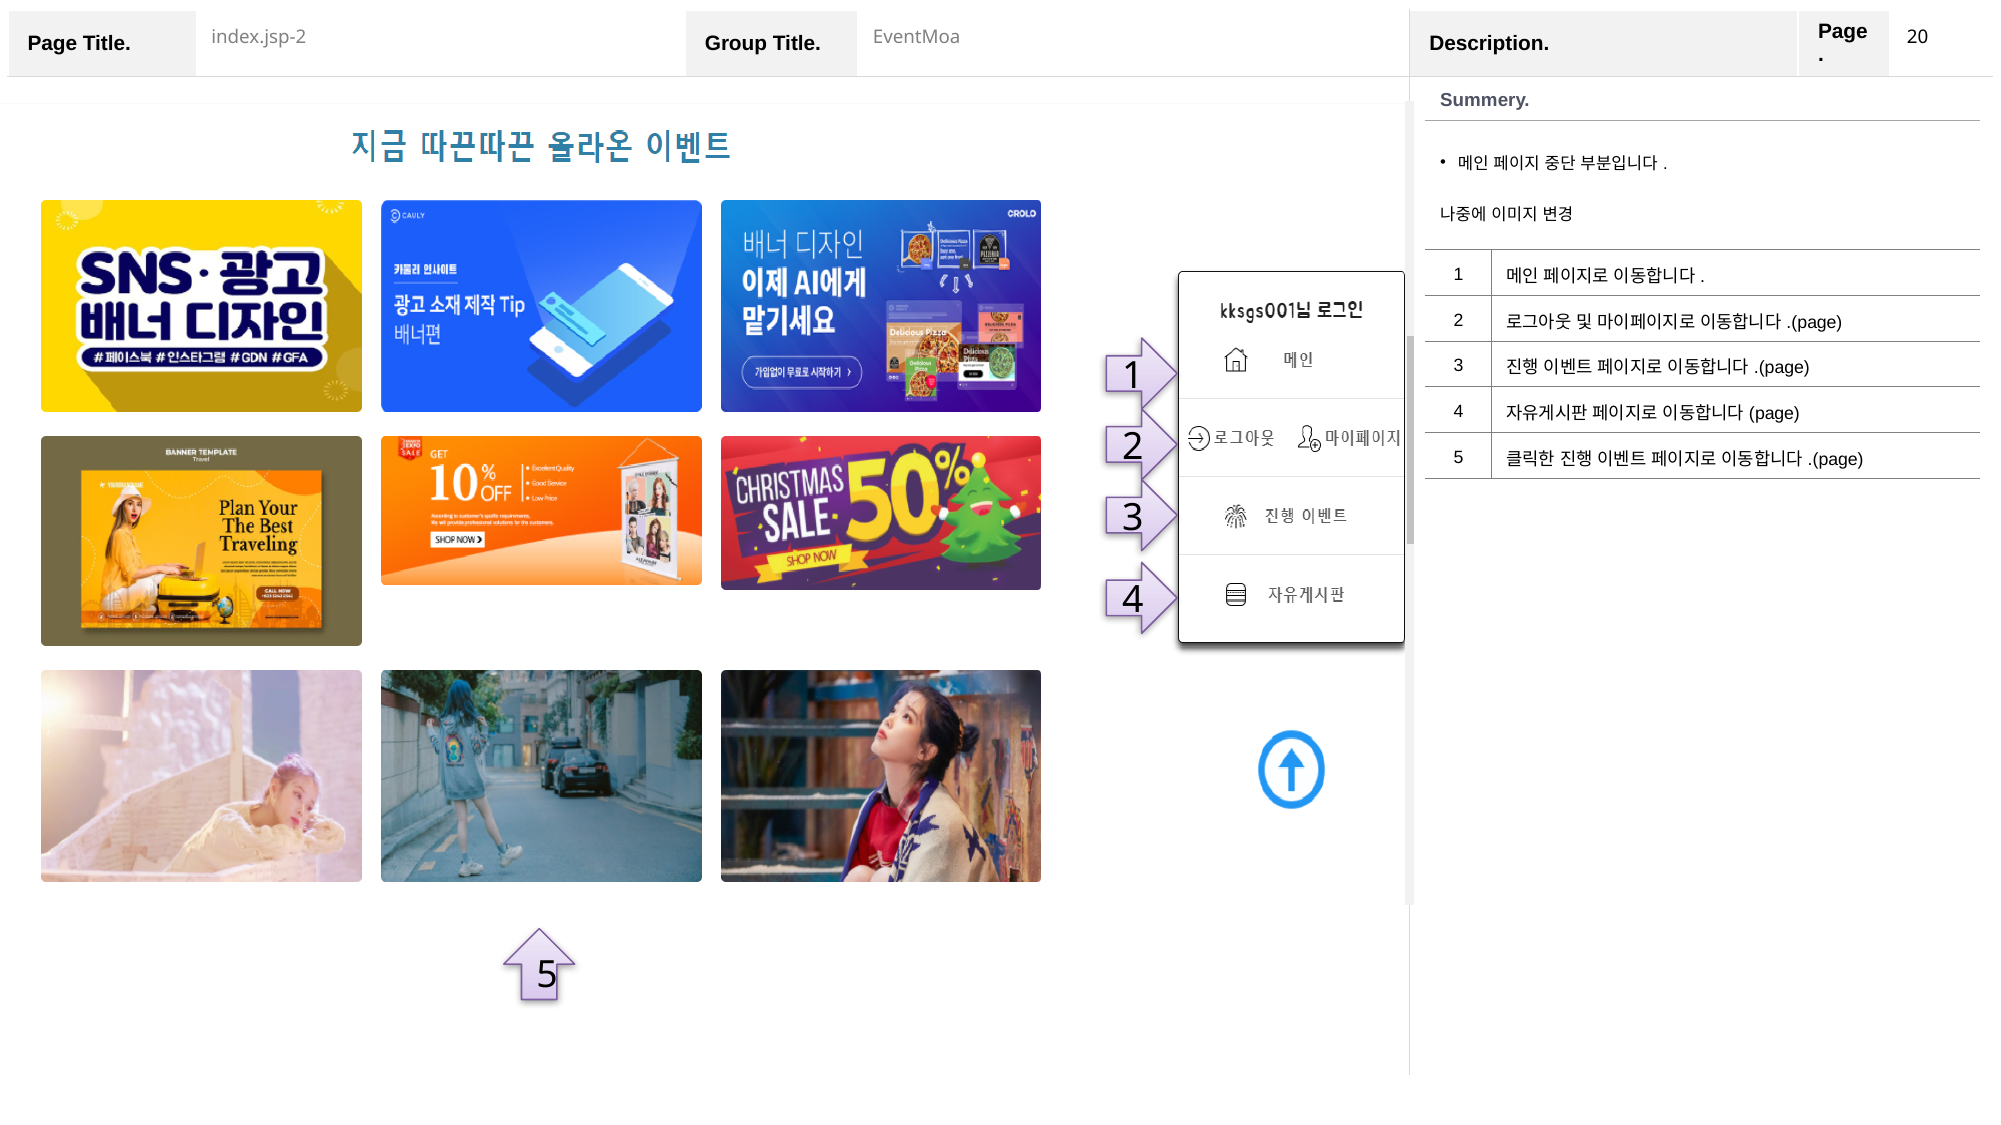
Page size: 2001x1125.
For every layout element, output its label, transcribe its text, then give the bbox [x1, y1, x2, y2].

table_cell 2 [1425, 296, 1491, 341]
table_cell 진행 이벤트 페이지로 이동합니다.(page) [1492, 342, 1980, 386]
table_cell 5 [1425, 433, 1491, 478]
table_cell 1 [1425, 250, 1491, 295]
table_cell 클릭한 진행 이벤트 페이지로 이동합니다.(page) [1492, 433, 1980, 478]
table_cell 메인 페이지 중단 부분입니다. 나중에 이미지 변경 [1425, 121, 1980, 249]
text_box 20 [1892, 17, 2000, 58]
list index.jsp-2 [196, 18, 684, 55]
table_header Summery. [1425, 78, 1980, 120]
text_box 5 [503, 928, 576, 1001]
picture [0, 101, 1414, 906]
table_cell 4 [1425, 387, 1491, 432]
list EventMoa [858, 18, 1405, 55]
table_cell 메인 페이지로 이동합니다. [1492, 250, 1980, 295]
table_cell 로그아웃 및 마이페이지로 이동합니다.(page) [1492, 296, 1980, 341]
table_cell 3 [1425, 342, 1491, 386]
table_cell 자유게시판 페이지로 이동합니다(page) [1492, 387, 1980, 432]
